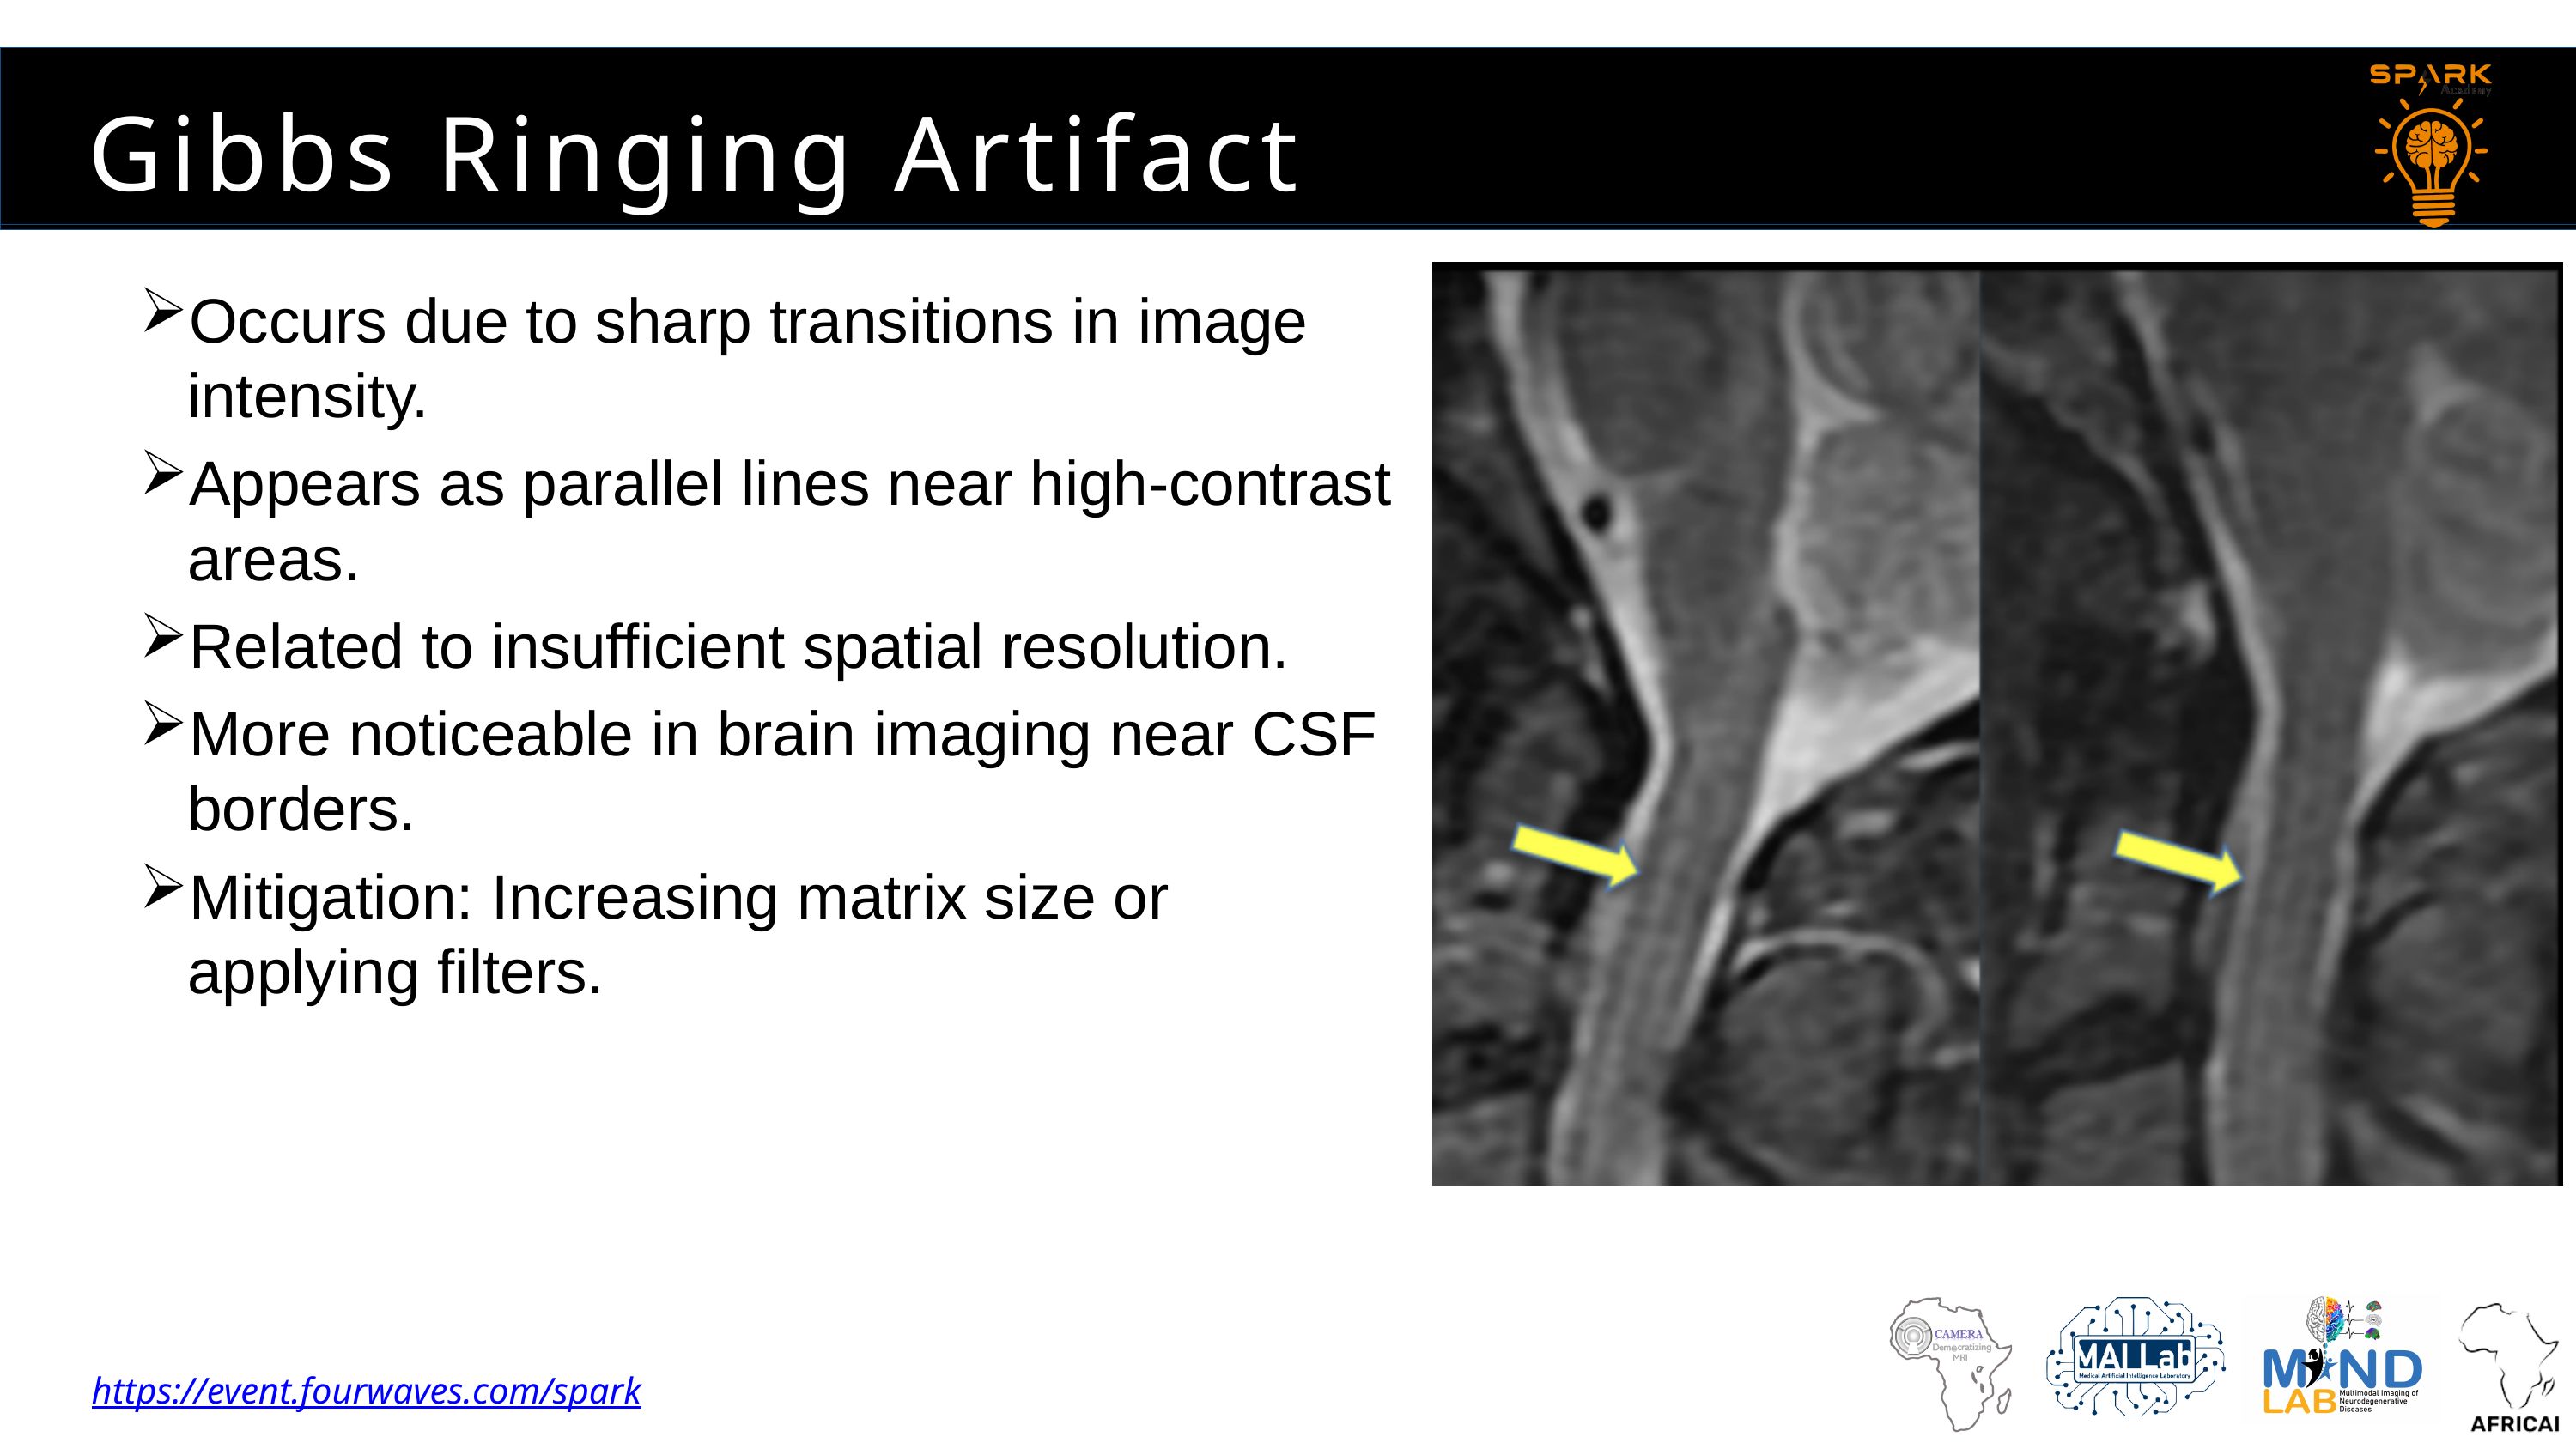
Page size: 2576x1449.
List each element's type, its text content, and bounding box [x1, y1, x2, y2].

picture [1432, 262, 2564, 1187]
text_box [1888, 1292, 2568, 1433]
text_box https://event.fourwaves.com/spark [48, 1349, 685, 1417]
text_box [0, 46, 2576, 231]
text_box Occurs due to sharp transitions in image intensity. Appears as parallel lines near high-contrast areas. Related to insufficient spatial resolution. More noticeable in brain imaging near CSF borders. Mitigation: Increasing matrix size or applying filters. [126, 273, 1406, 887]
